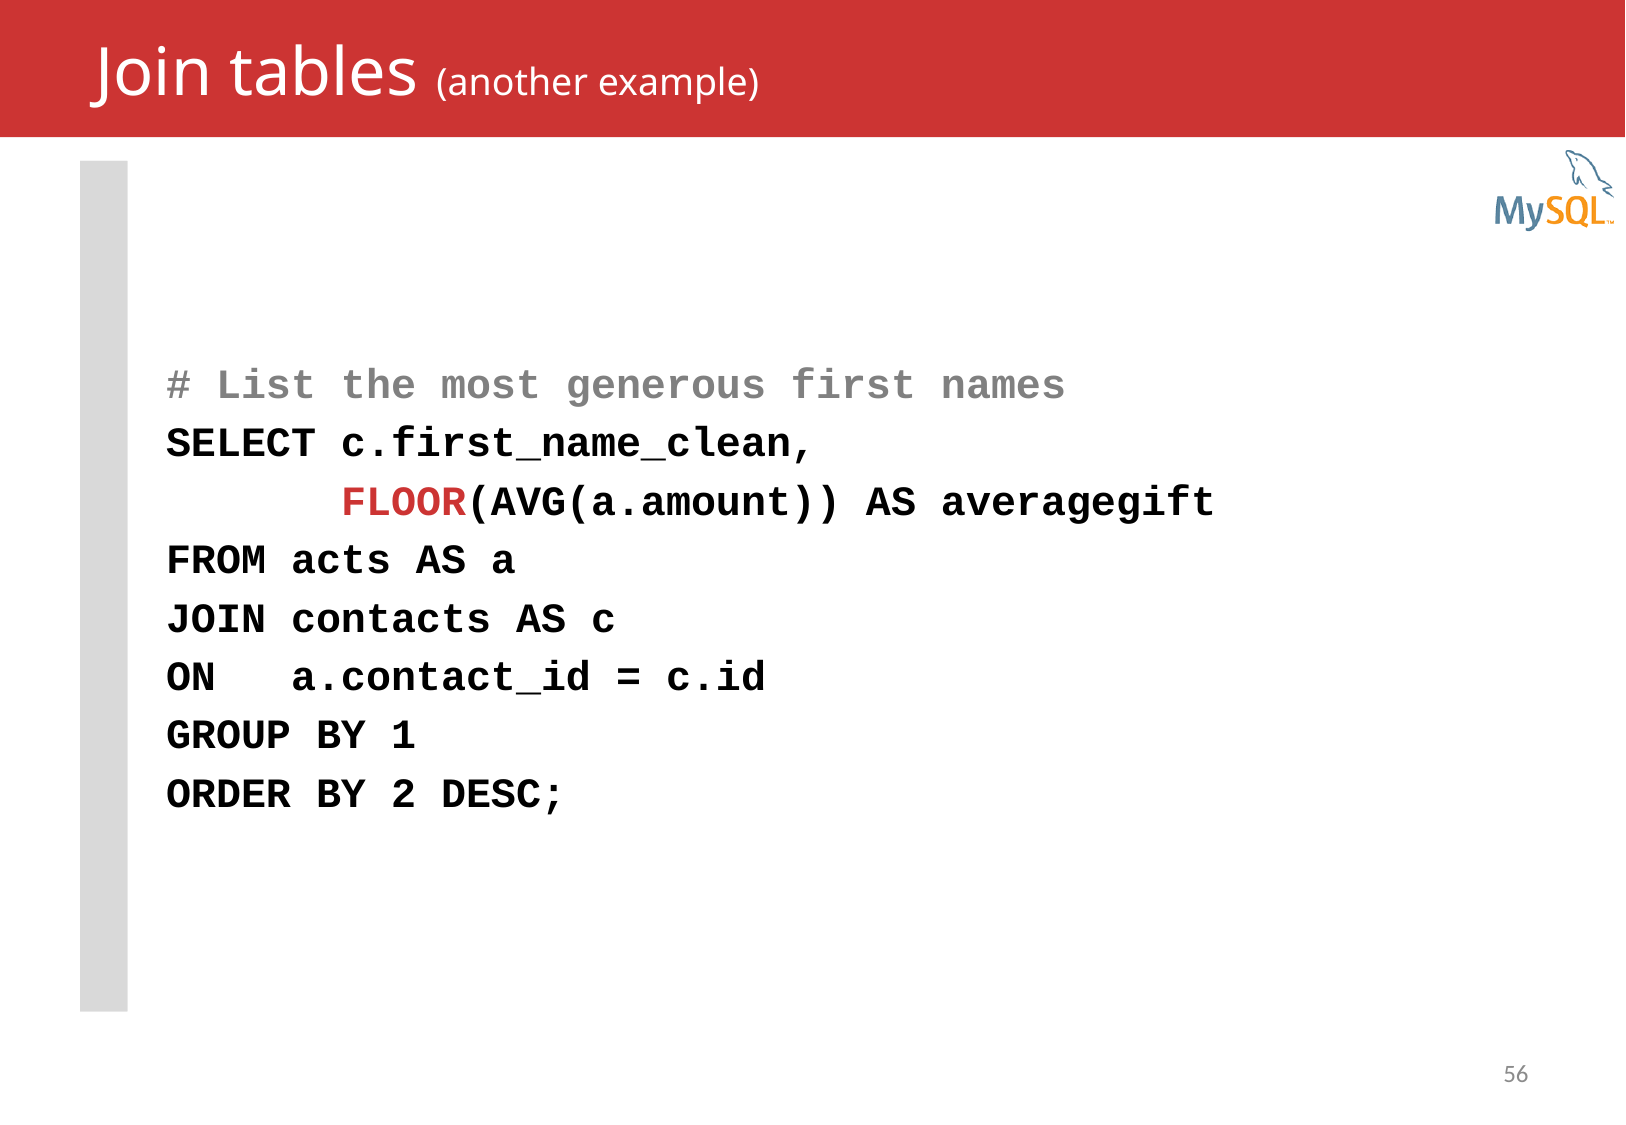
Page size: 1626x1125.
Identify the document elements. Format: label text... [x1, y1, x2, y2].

title Join tables (another example) [80, 0, 1543, 138]
picture [1493, 148, 1616, 232]
list # List the most generous first names SELECT c.first_name_clean, FLOOR(AVG(a.amount)) AS averagegift FROM acts AS a JOIN contacts AS c ON a.contact_id = c.id GROUP BY 1 ORDER BY 2 DESC; [151, 160, 1544, 1012]
slide_number 56 [1164, 1042, 1544, 1103]
